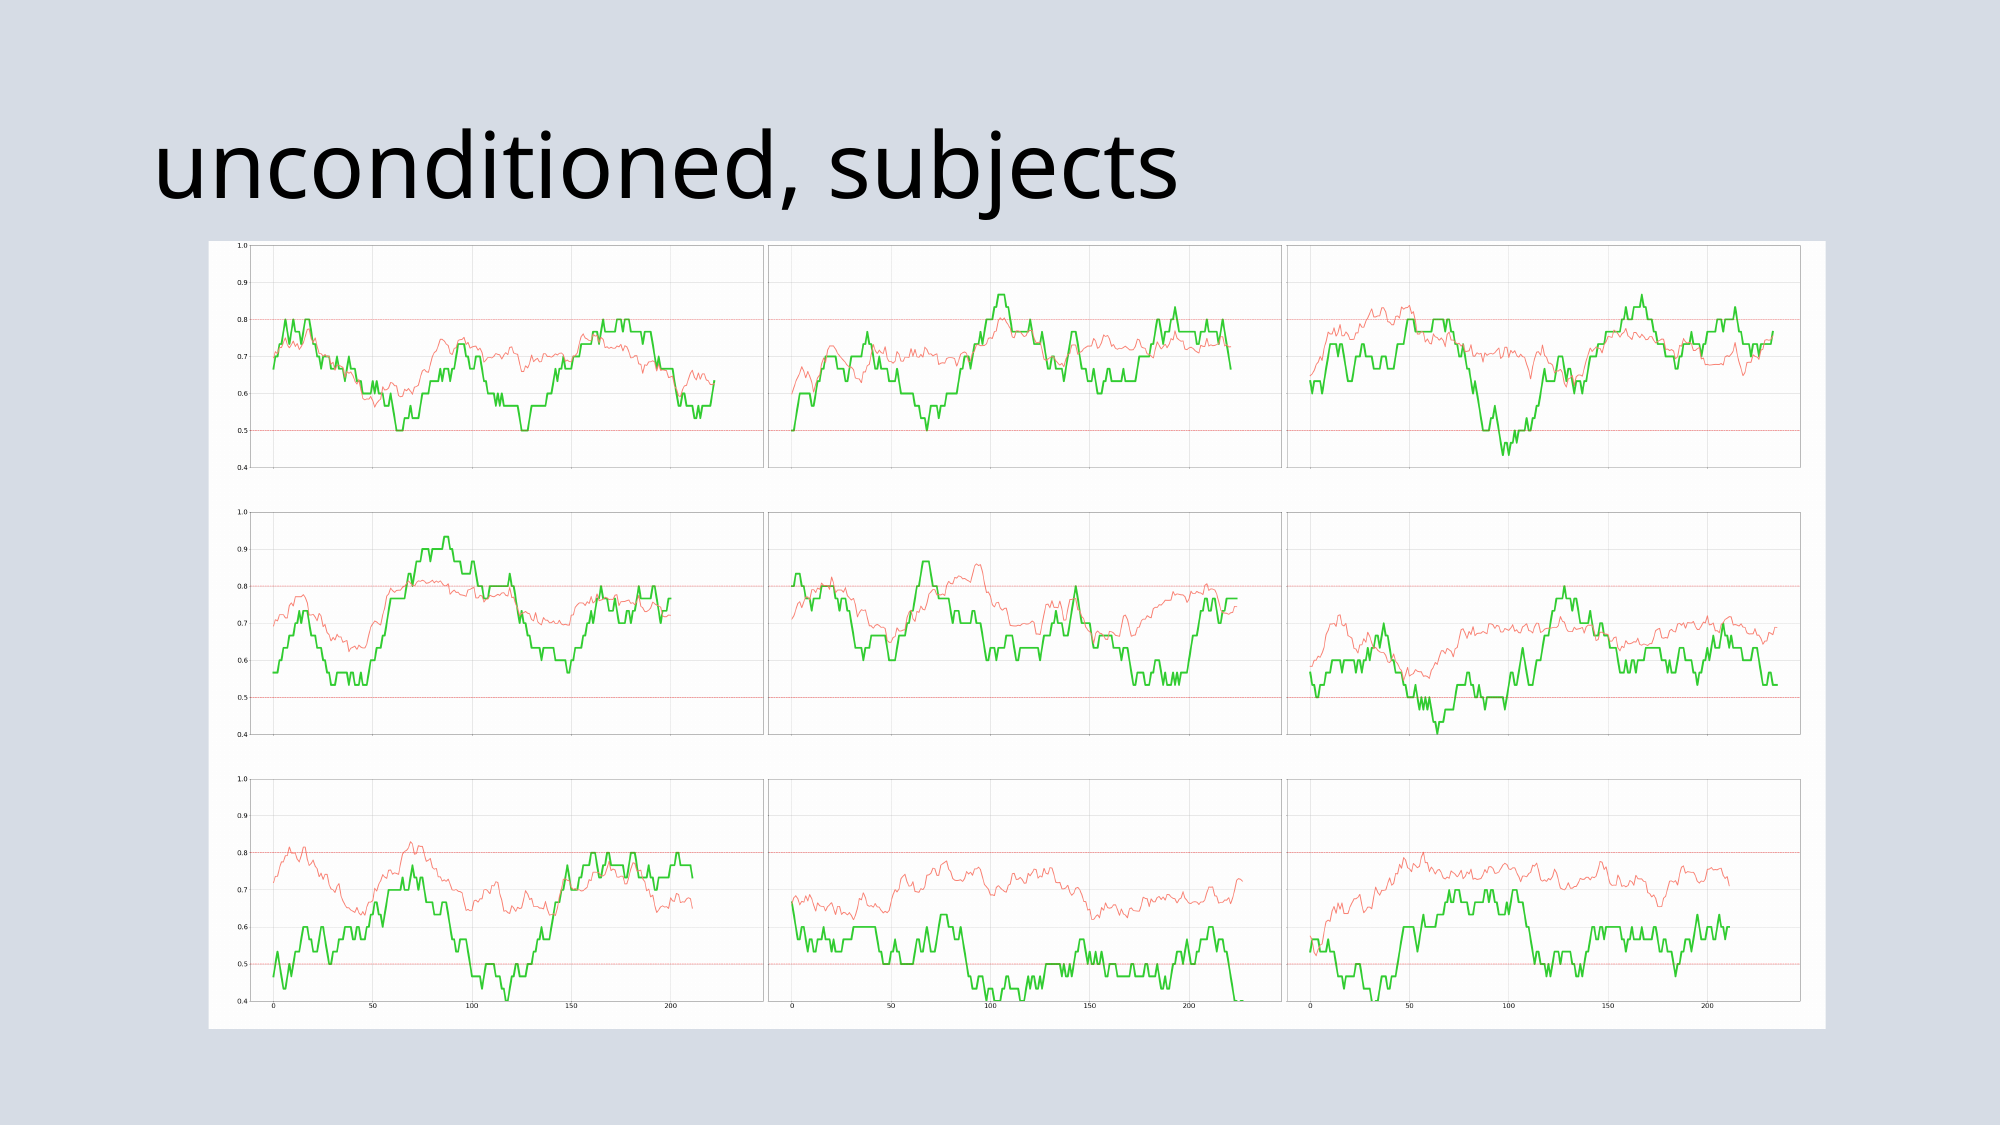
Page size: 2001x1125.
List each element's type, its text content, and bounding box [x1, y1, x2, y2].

title unconditioned, subjects [137, 59, 1863, 278]
picture [208, 241, 1826, 1029]
